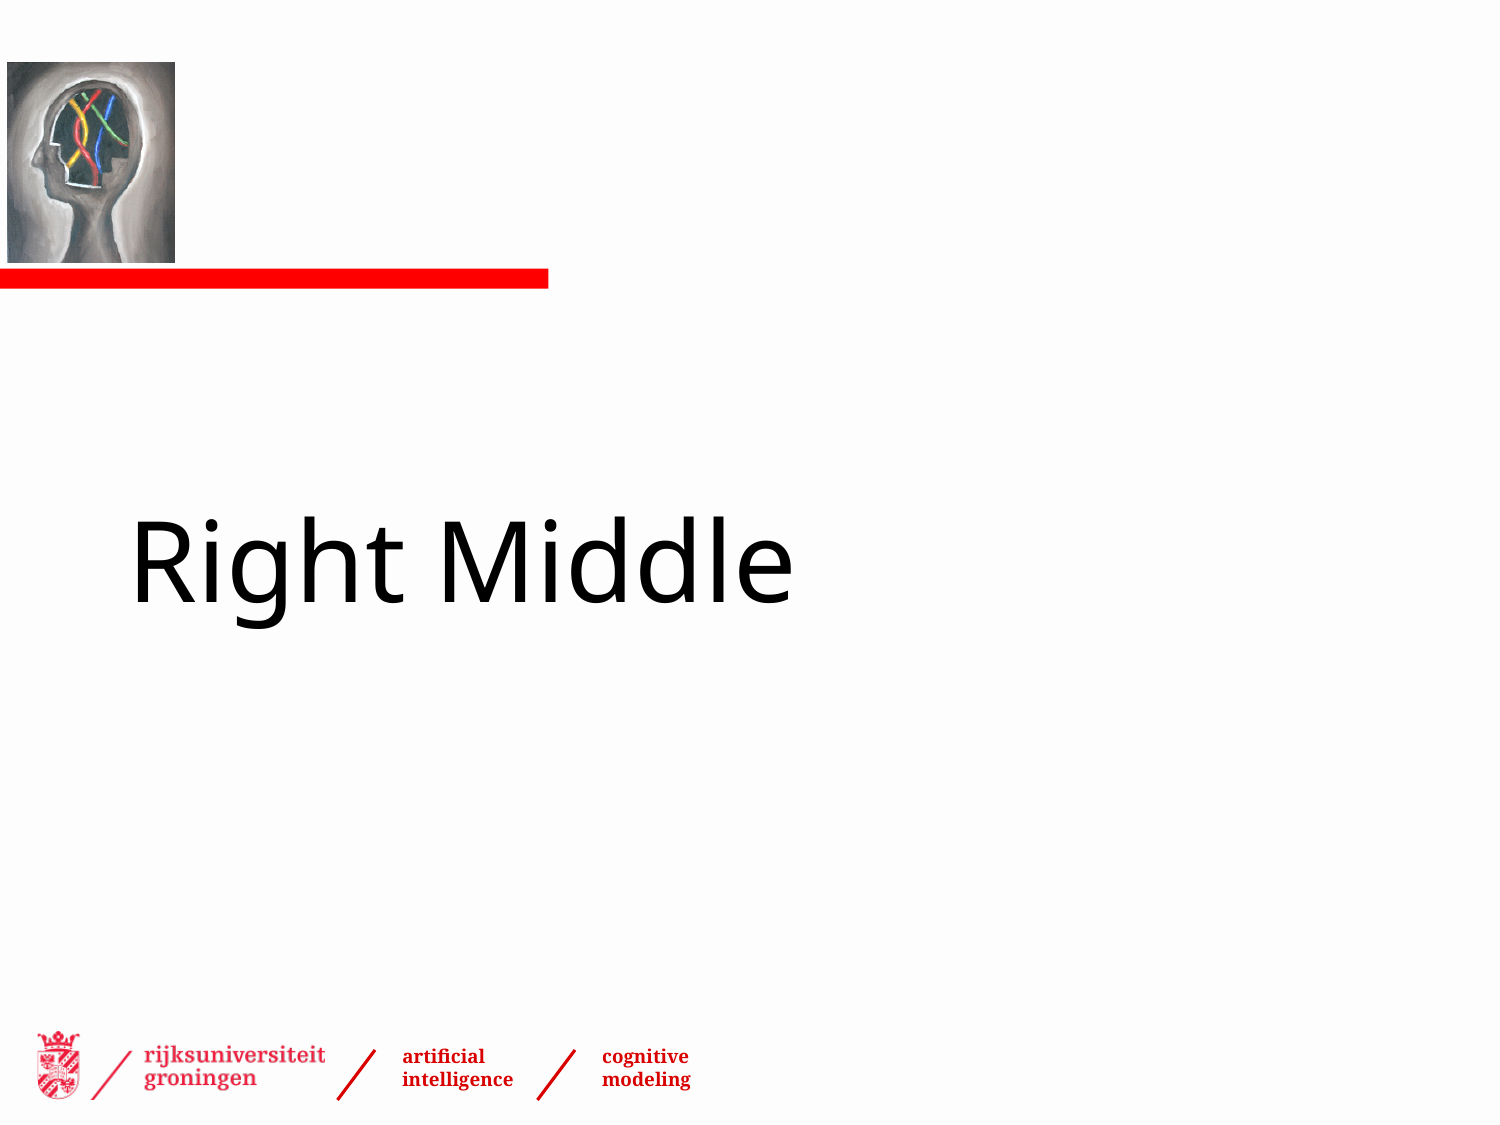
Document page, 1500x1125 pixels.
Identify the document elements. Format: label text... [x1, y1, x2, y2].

picture [7, 62, 175, 263]
list Right Middle [112, 324, 1388, 1001]
